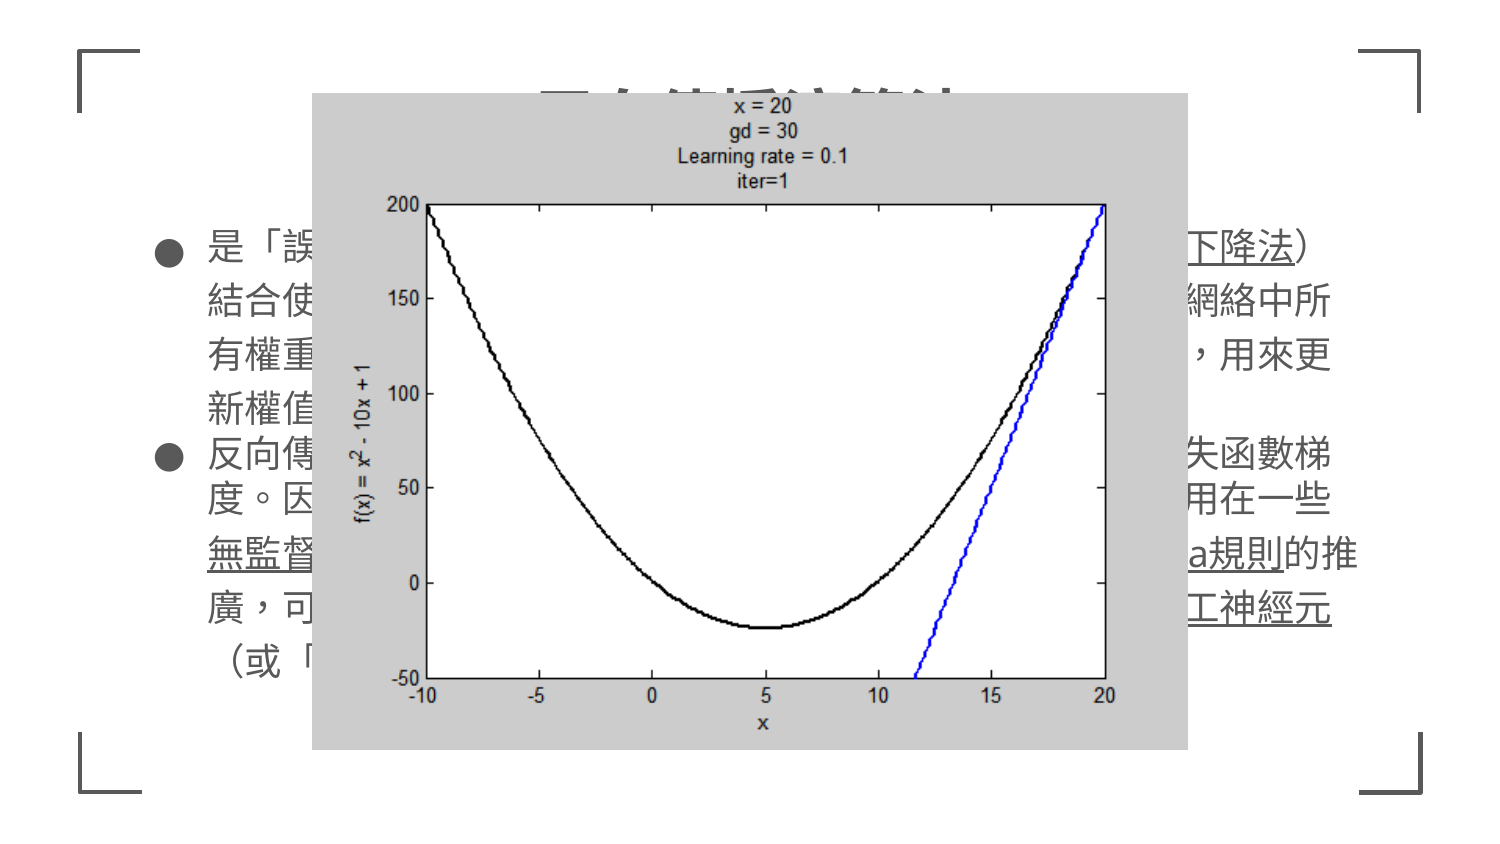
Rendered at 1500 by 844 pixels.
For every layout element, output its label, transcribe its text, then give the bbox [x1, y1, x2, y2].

picture [312, 93, 1188, 751]
title 反向傳播演算法 [116, 63, 1383, 158]
list 是「誤差反向傳播」的簡稱，是一種與最優化方法（如梯度下降法）結合使用的，用來訓練人工神經網絡的常見方法。該方法對網絡中所有權重計算損失函數的梯度。這個梯度會反饋給最優化方法，用來更新權值以最小化損失函數。 反向傳播要求有對每個輸入值想得到的已知輸出，來計算損失函數梯度。因此，它通常被認為是一種監督式學習方法，雖然它也用在一些無監督網絡（如自動編碼器）中。它是多層前饋網絡的Delta規則的推廣，可以用鏈式法則對每層疊代計算梯度。反向傳播要求人工神經元（或「節點」）的激勵函數可微。 [116, 204, 309, 756]
list 是「誤差反向傳播」的簡稱，是一種與最優化方法（如梯度下降法）結合使用的，用來訓練人工神經網絡的常見方法。該方法對網絡中所有權重計算損失函數的梯度。這個梯度會反饋給最優化方法，用來更新權值以最小化損失函數。 反向傳播要求有對每個輸入值想得到的已知輸出，來計算損失函數梯度。因此，它通常被認為是一種監督式學習方法，雖然它也用在一些無監督網絡（如自動編碼器）中。它是多層前饋網絡的Delta規則的推廣，可以用鏈式法則對每層疊代計算梯度。反向傳播要求人工神經元（或「節點」）的激勵函數可微。 [1189, 204, 1383, 756]
